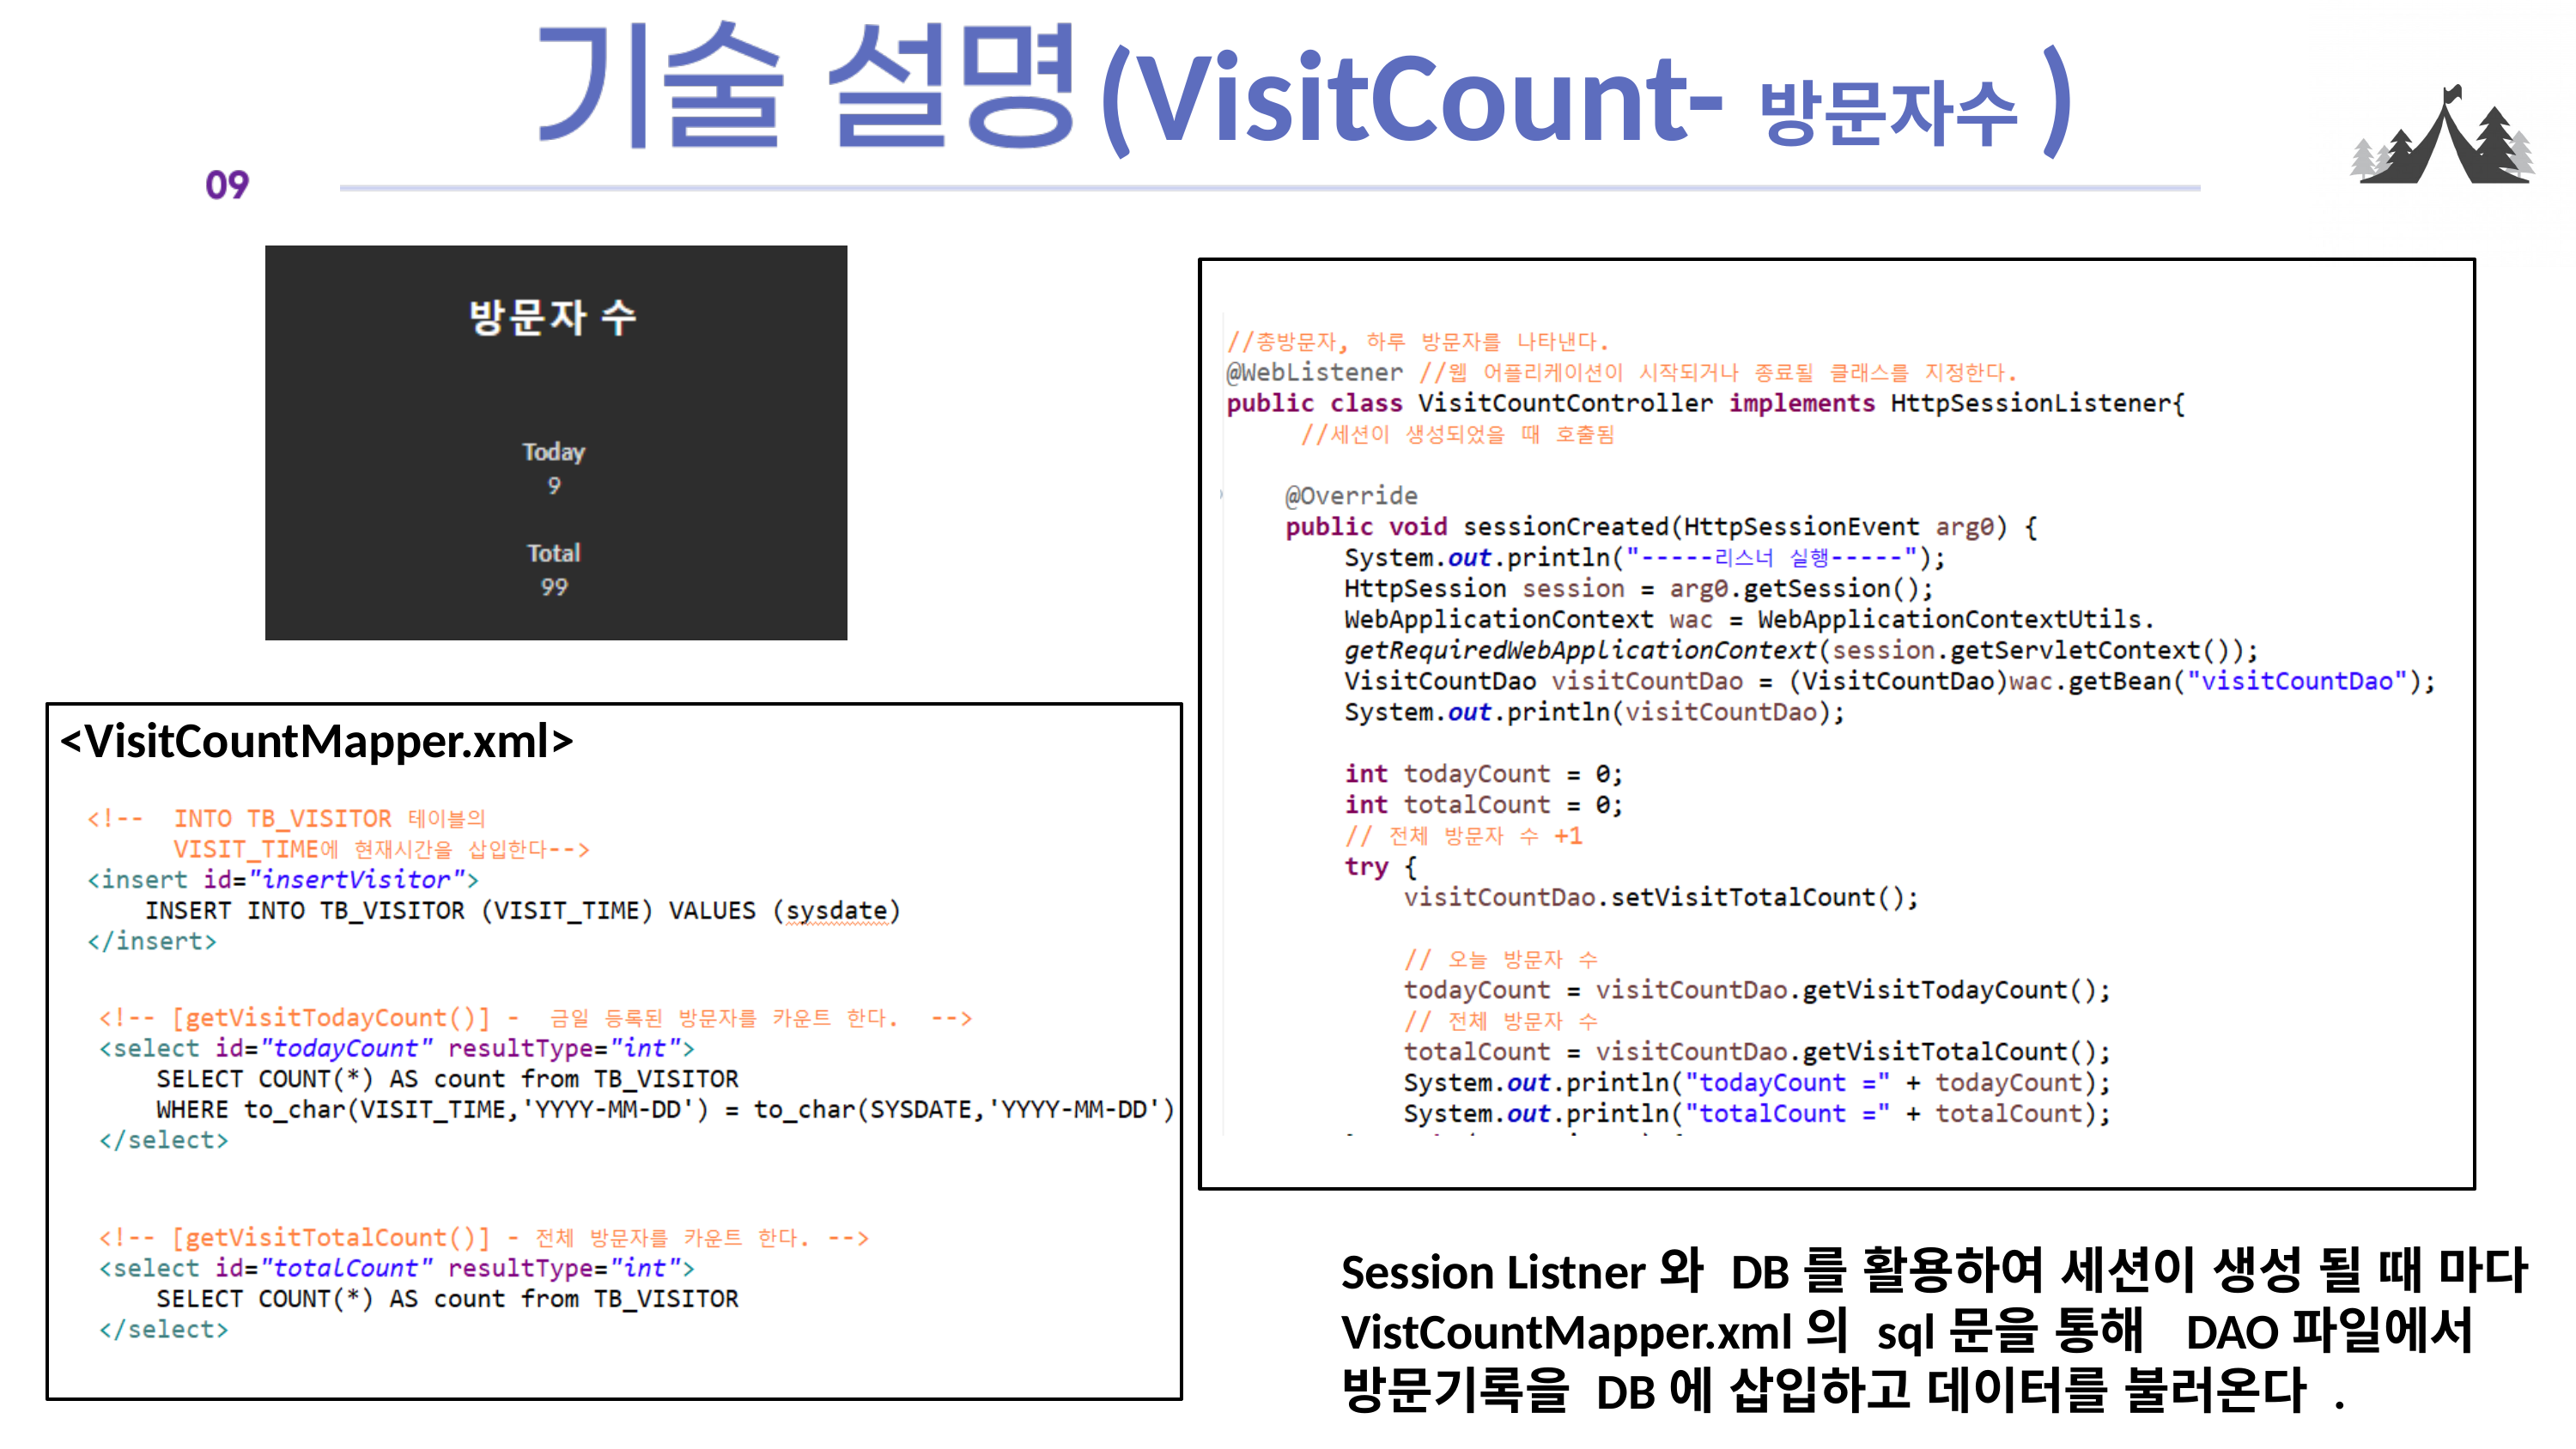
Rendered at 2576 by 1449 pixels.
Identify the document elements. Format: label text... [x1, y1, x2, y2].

text_box [1198, 258, 2476, 1191]
text_box [46, 1369, 1183, 1401]
text_box Session Listner와 DB를 활용하여 세션이 생성 될 때 마다 VistCountMapper.xml의 sql문을 통해 DAO파일에서 방문기록을 DB에 삽입하고 데이터를 불러온다 . [1328, 1232, 2576, 1449]
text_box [1142, 180, 2202, 197]
picture [265, 246, 848, 640]
picture [199, 160, 265, 228]
text_box (VisitCount-방문자수) [1142, 5, 2164, 173]
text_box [340, 180, 401, 197]
picture [405, 0, 1139, 216]
picture [2309, 0, 2576, 267]
picture [1219, 312, 2476, 1136]
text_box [46, 700, 1200, 1364]
